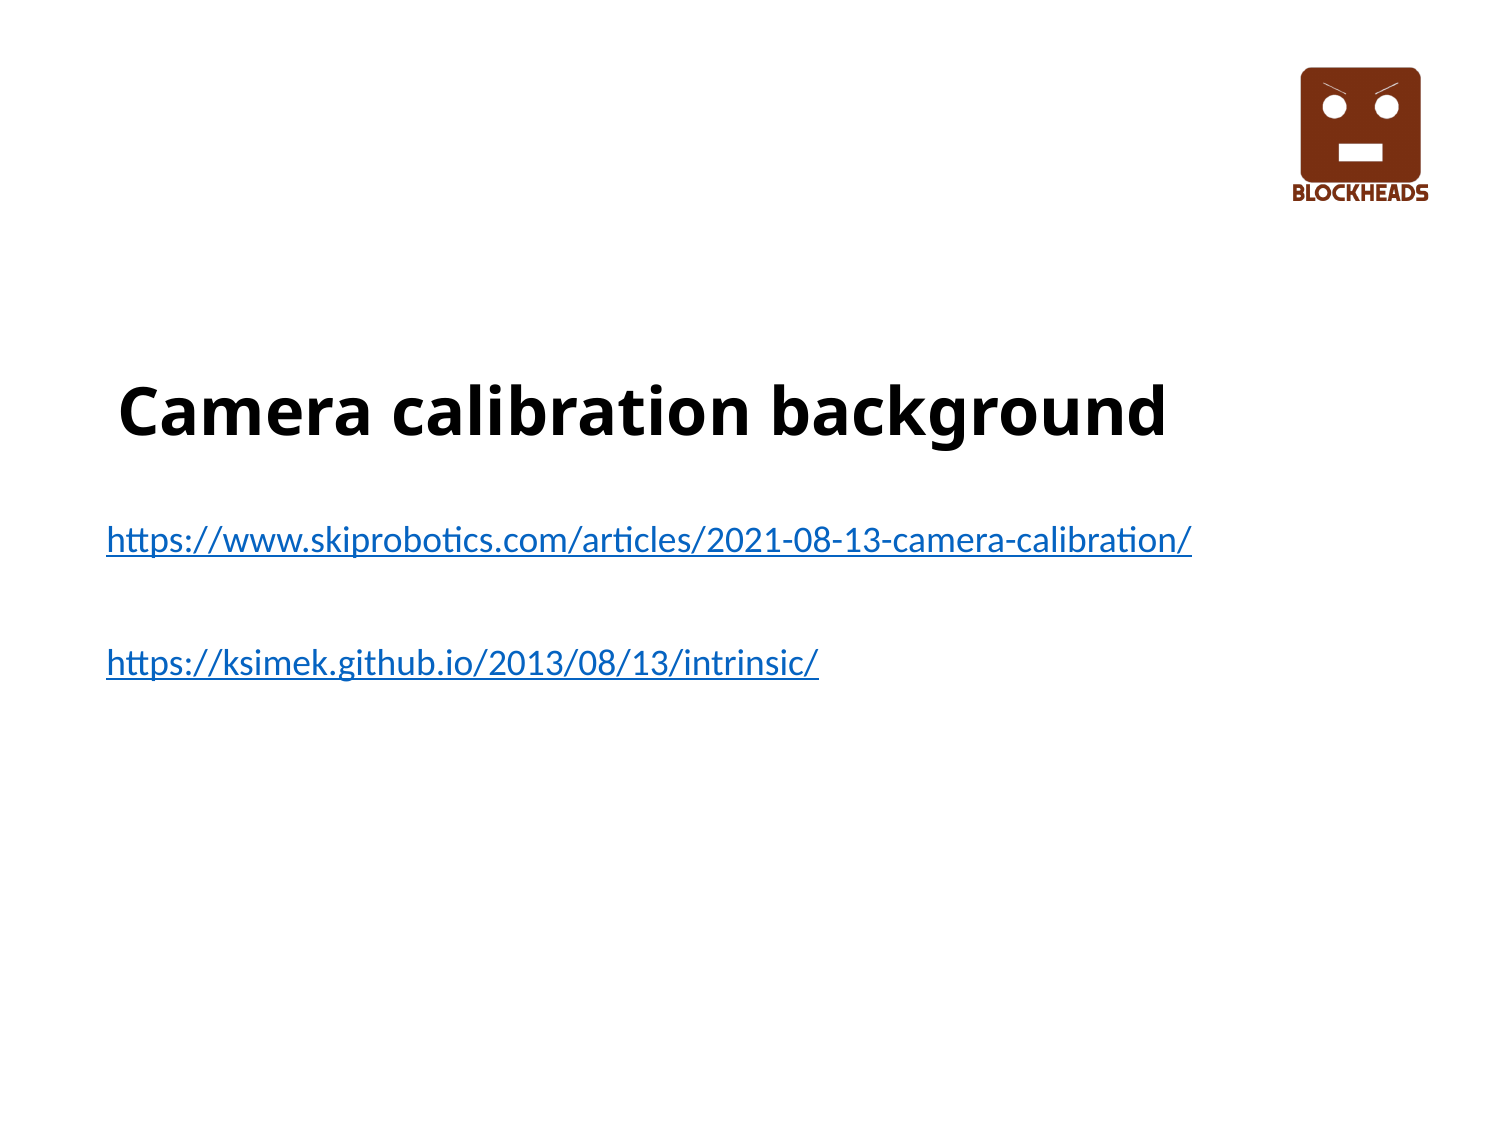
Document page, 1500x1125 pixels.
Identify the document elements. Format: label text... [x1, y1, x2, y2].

title Camera calibration background [102, 280, 1397, 458]
list https://www.skiprobotics.com/articles/2021-08-13-camera-calibration/ https://ksimek.github.io/2013/08/13/intrinsic/ [91, 512, 1386, 759]
picture [1291, 66, 1430, 201]
